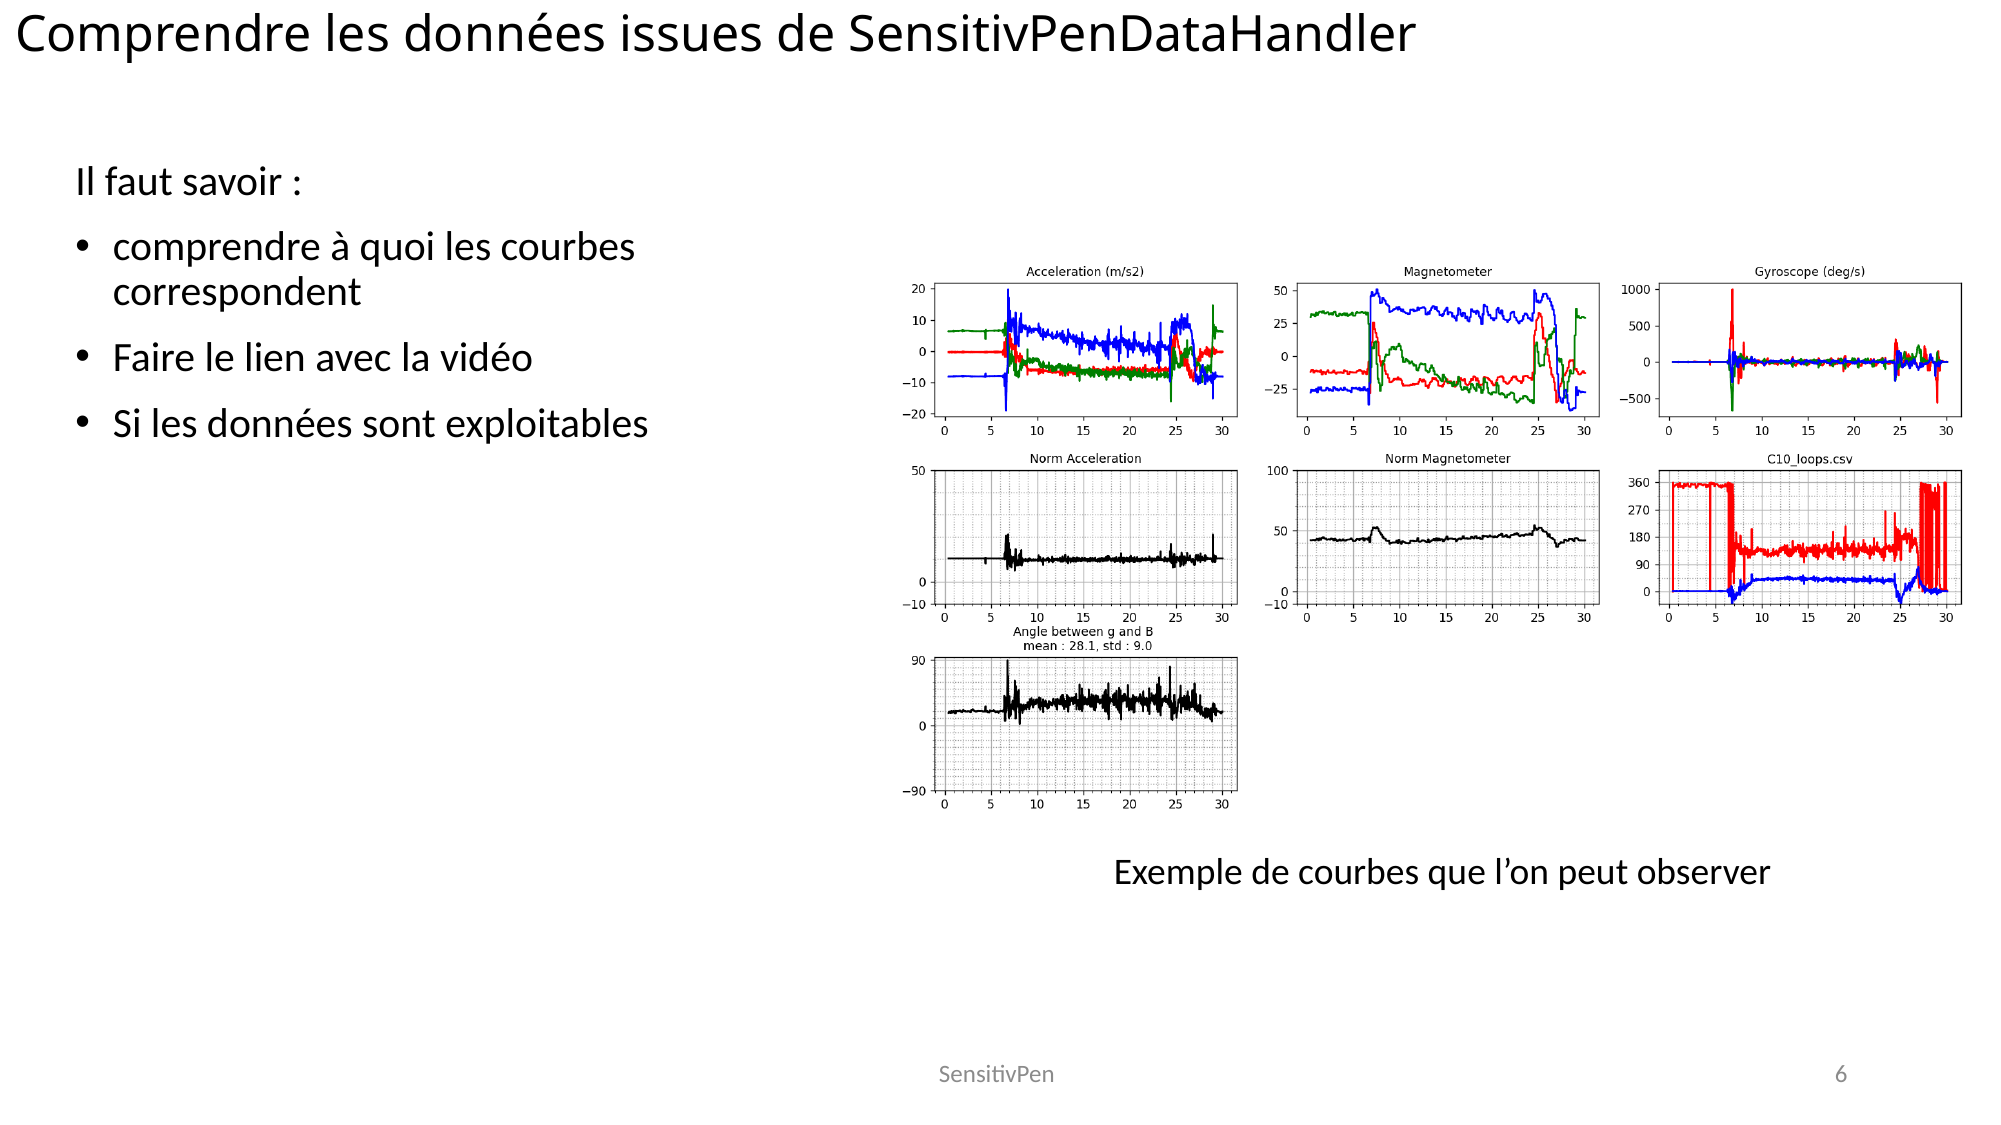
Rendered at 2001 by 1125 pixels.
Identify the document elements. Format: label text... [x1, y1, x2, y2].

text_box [885, 251, 2000, 901]
title Comprendre les données issues de SensitivPenDataHandler [0, 0, 1725, 131]
footer SensitivPen [662, 1042, 1338, 1103]
slide_number 6 [1412, 1042, 1863, 1103]
list Il faut savoir : comprendre à quoi les courbes correspondent Faire le lien avec la vidéo Si les données sont exploitables [60, 151, 887, 890]
